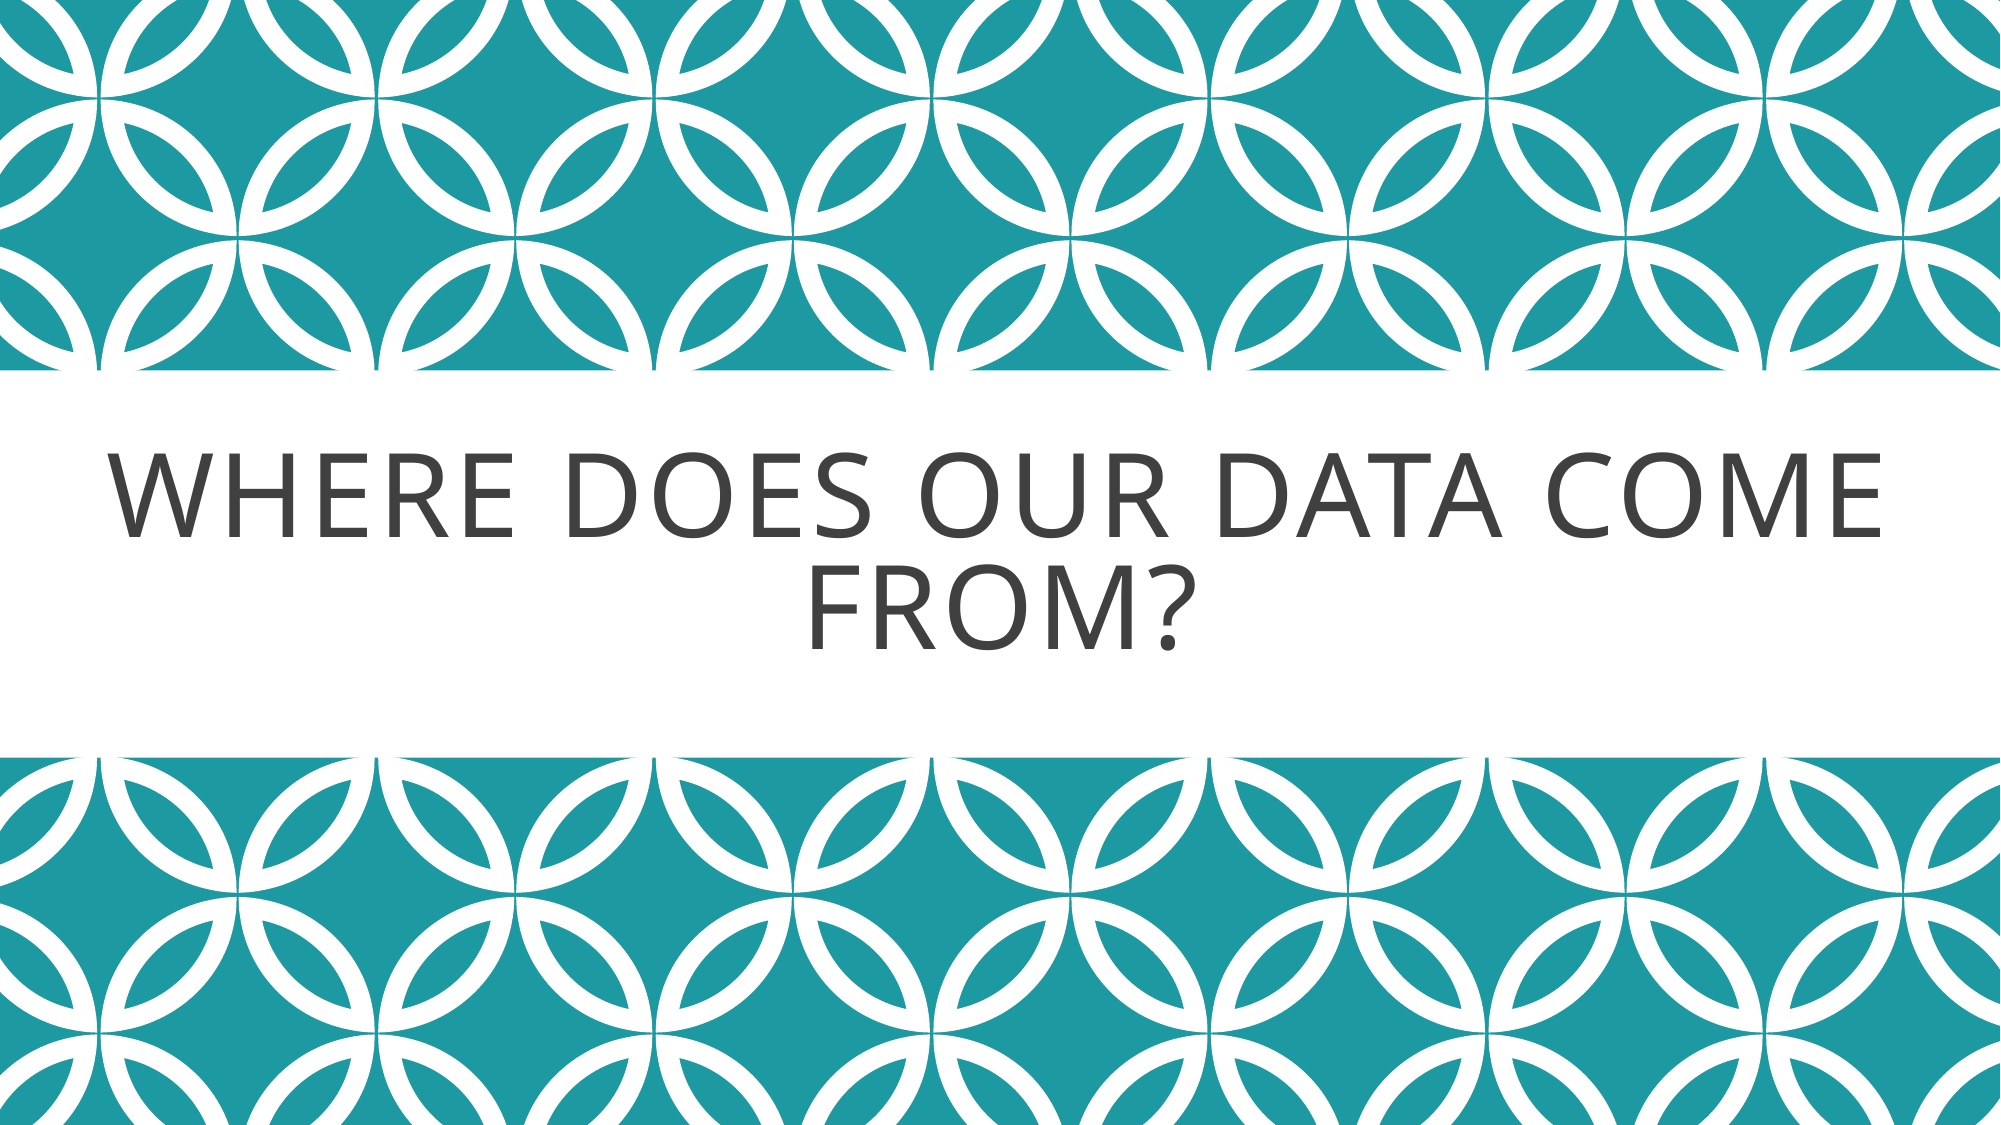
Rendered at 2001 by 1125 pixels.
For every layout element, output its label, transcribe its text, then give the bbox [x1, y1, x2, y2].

title Where Does Our Data Come From? [82, 440, 1918, 681]
